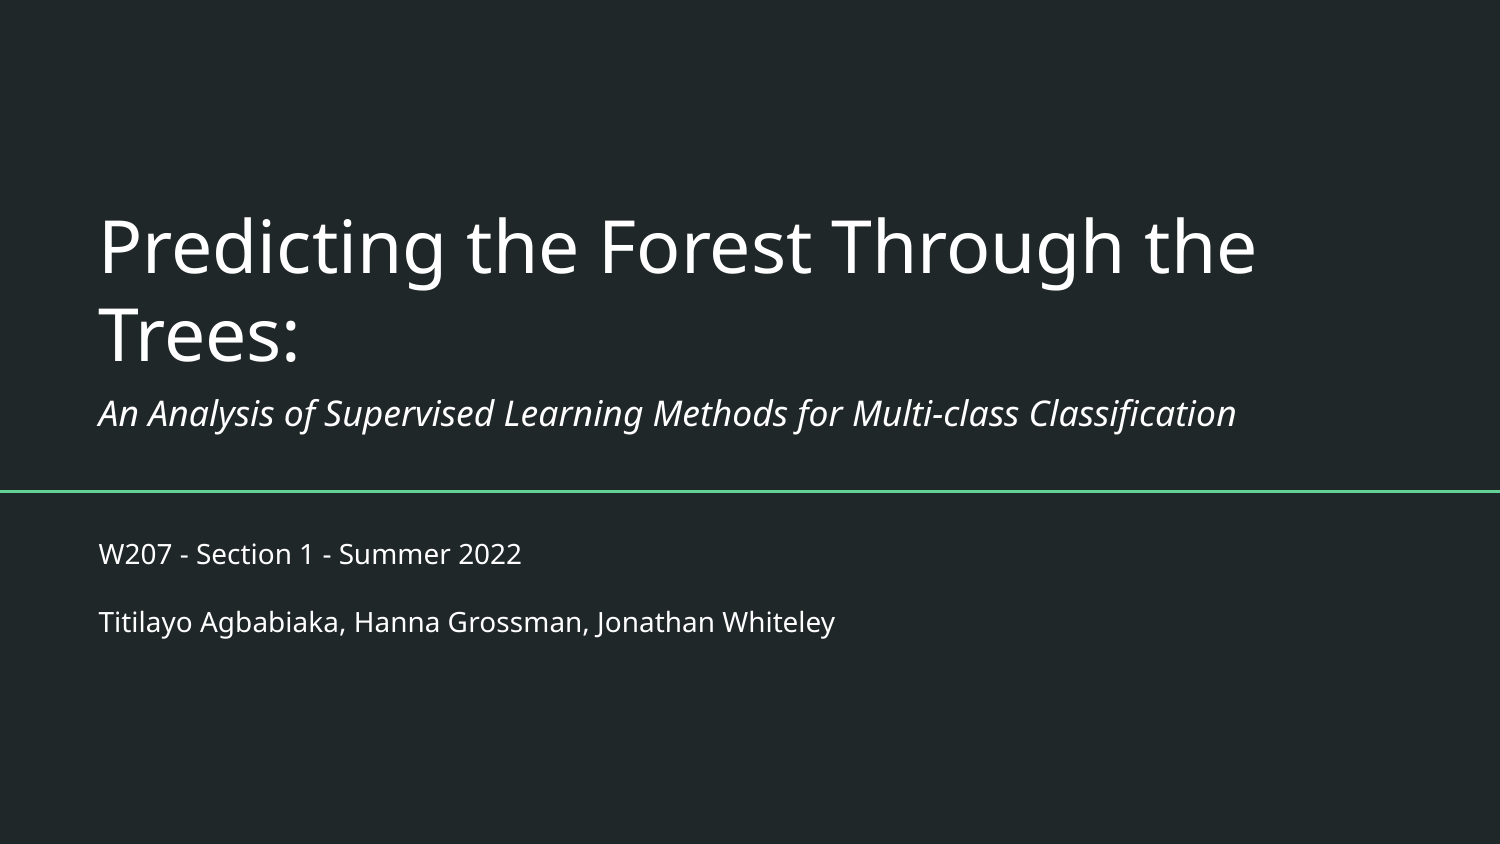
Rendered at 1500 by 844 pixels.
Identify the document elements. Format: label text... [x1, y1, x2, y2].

title An Analysis of Supervised Learning Methods for Multi-class Classification [83, 371, 1417, 449]
subtitle W207 - Section 1 - Summer 2022 Titilayo Agbabiaka, Hanna Grossman, Jonathan Whiteley [83, 522, 1417, 655]
title Predicting the Forest Through the Trees: [83, 209, 1417, 371]
